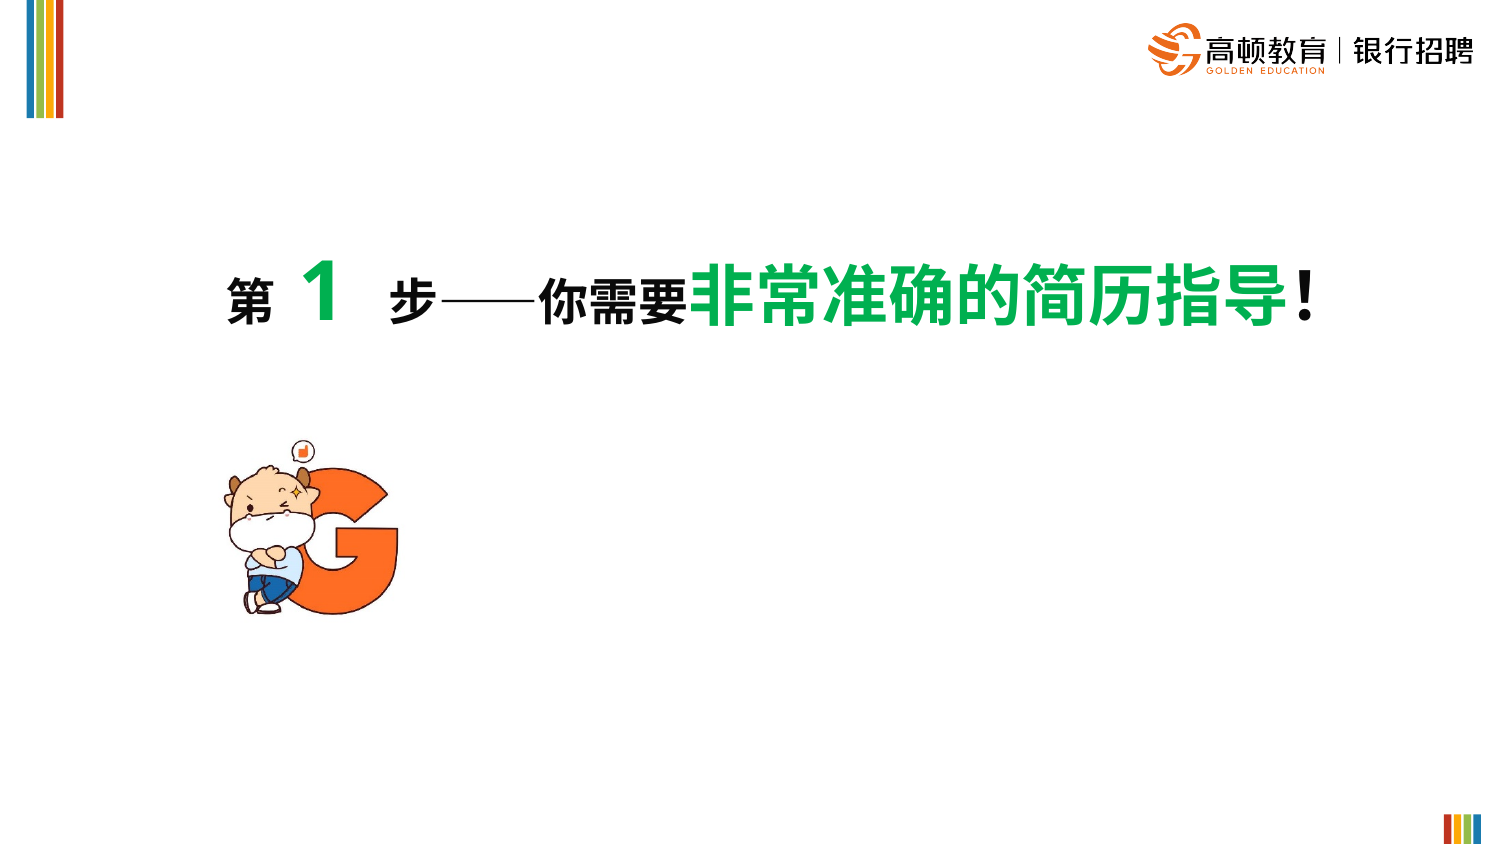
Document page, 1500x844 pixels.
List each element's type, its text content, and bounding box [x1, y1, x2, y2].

picture [195, 392, 425, 678]
picture [1148, 22, 1473, 77]
text_box 第 1 步——你需要非常准确的简历指导！ [211, 229, 1378, 345]
